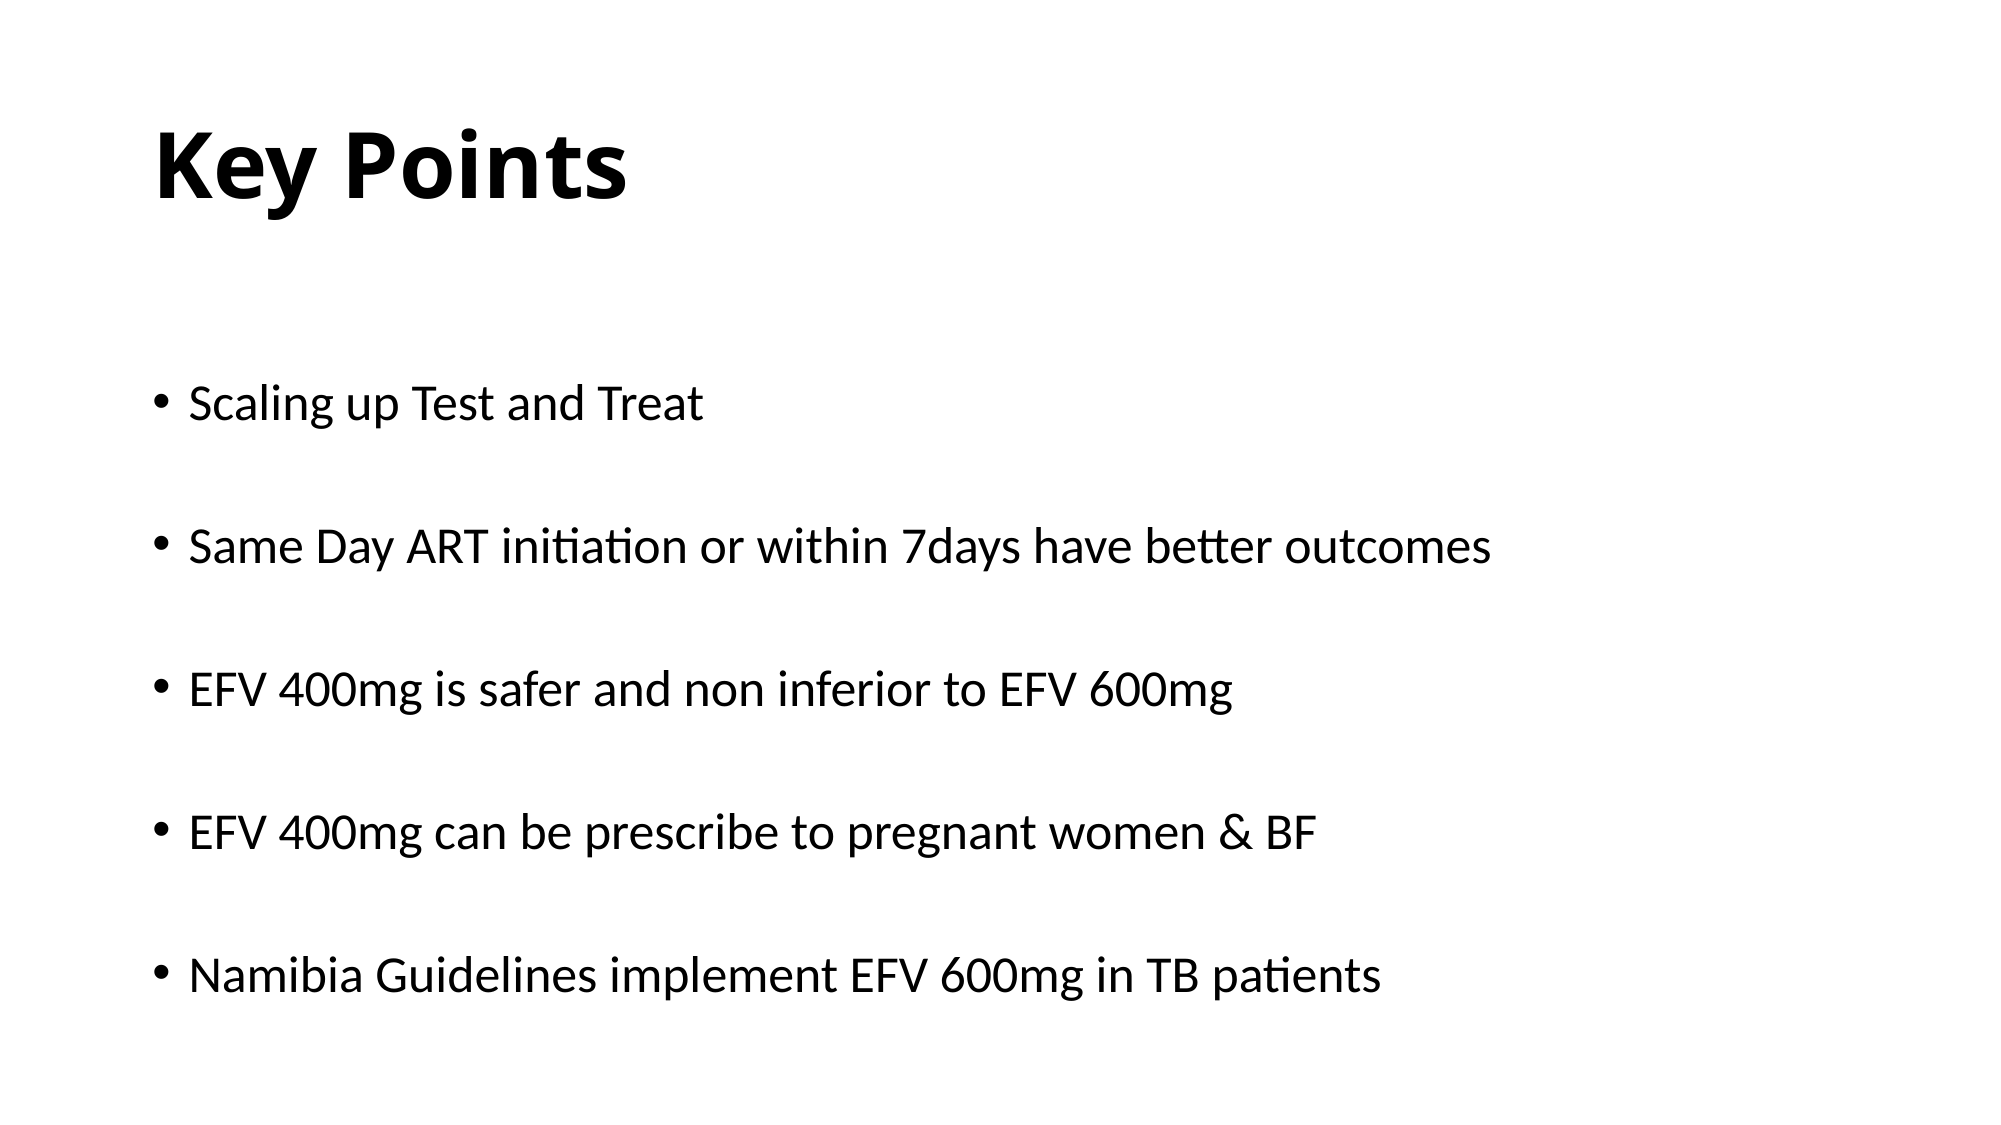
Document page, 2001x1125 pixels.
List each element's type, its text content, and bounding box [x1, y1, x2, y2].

title Key Points [137, 59, 1863, 278]
list Scaling up Test and Treat Same Day ART initiation or within 7days have better outcomes EFV 400mg is safer and non inferior to EFV 600mg EFV 400mg can be prescribe to pregnant women & BF Namibia Guidelines implement EFV 600mg in TB patients [137, 299, 1863, 1014]
